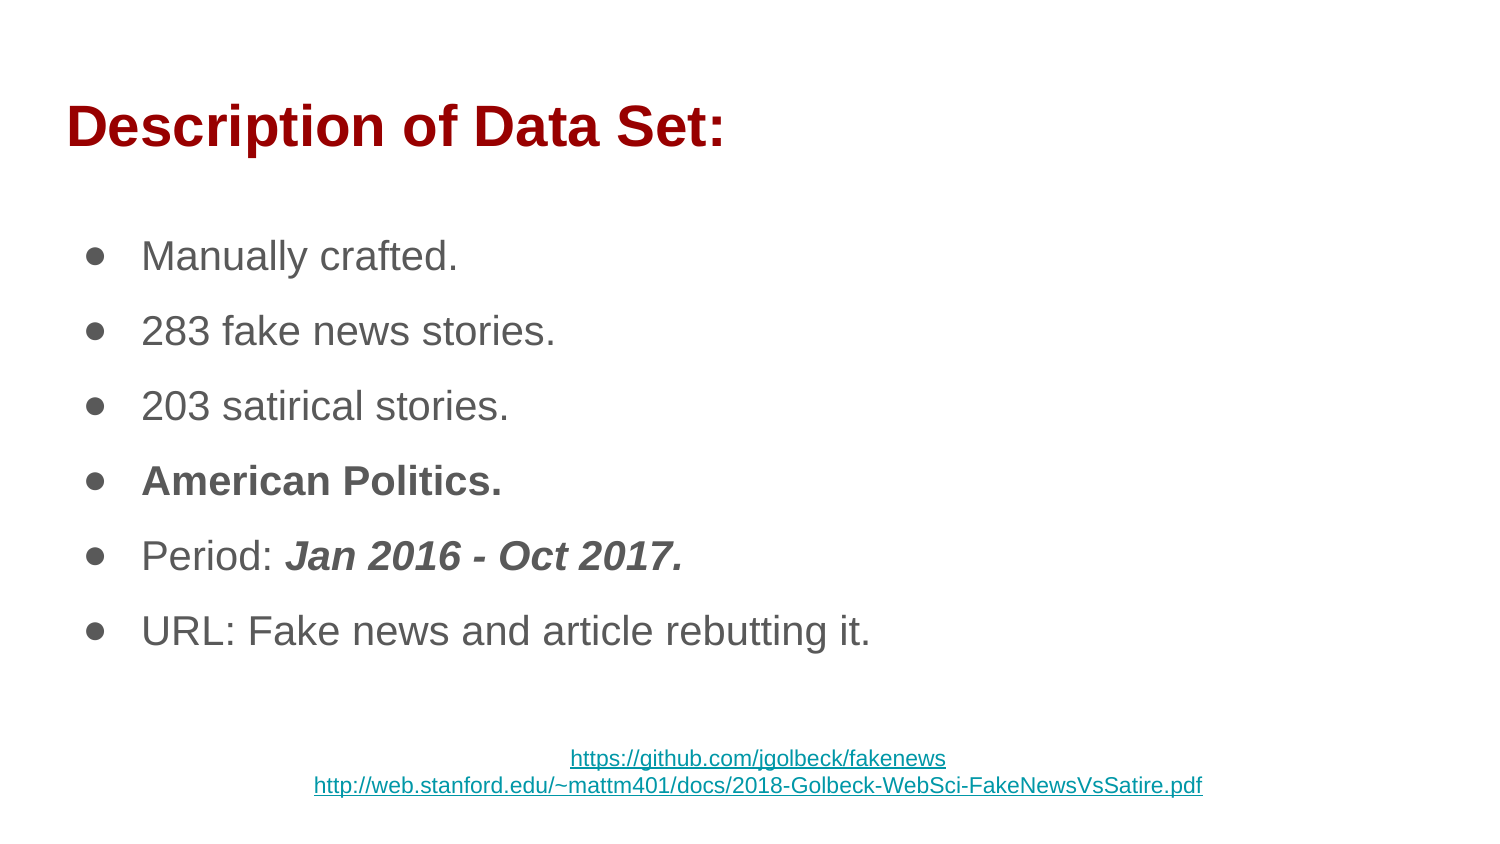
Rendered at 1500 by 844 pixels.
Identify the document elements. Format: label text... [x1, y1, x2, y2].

title Description of Data Set: [51, 72, 1449, 167]
list Manually crafted. 283 fake news stories. 203 satirical stories. American Politics. Period: Jan 2016 - Oct 2017. URL: Fake news and article rebutting it. [51, 189, 1449, 750]
text_box https://github.com/jgolbeck/fakenews http://web.stanford.edu/~mattm401/docs/2018-Golbeck-WebSci-FakeNewsVsSatire.pdf [67, 728, 1449, 823]
